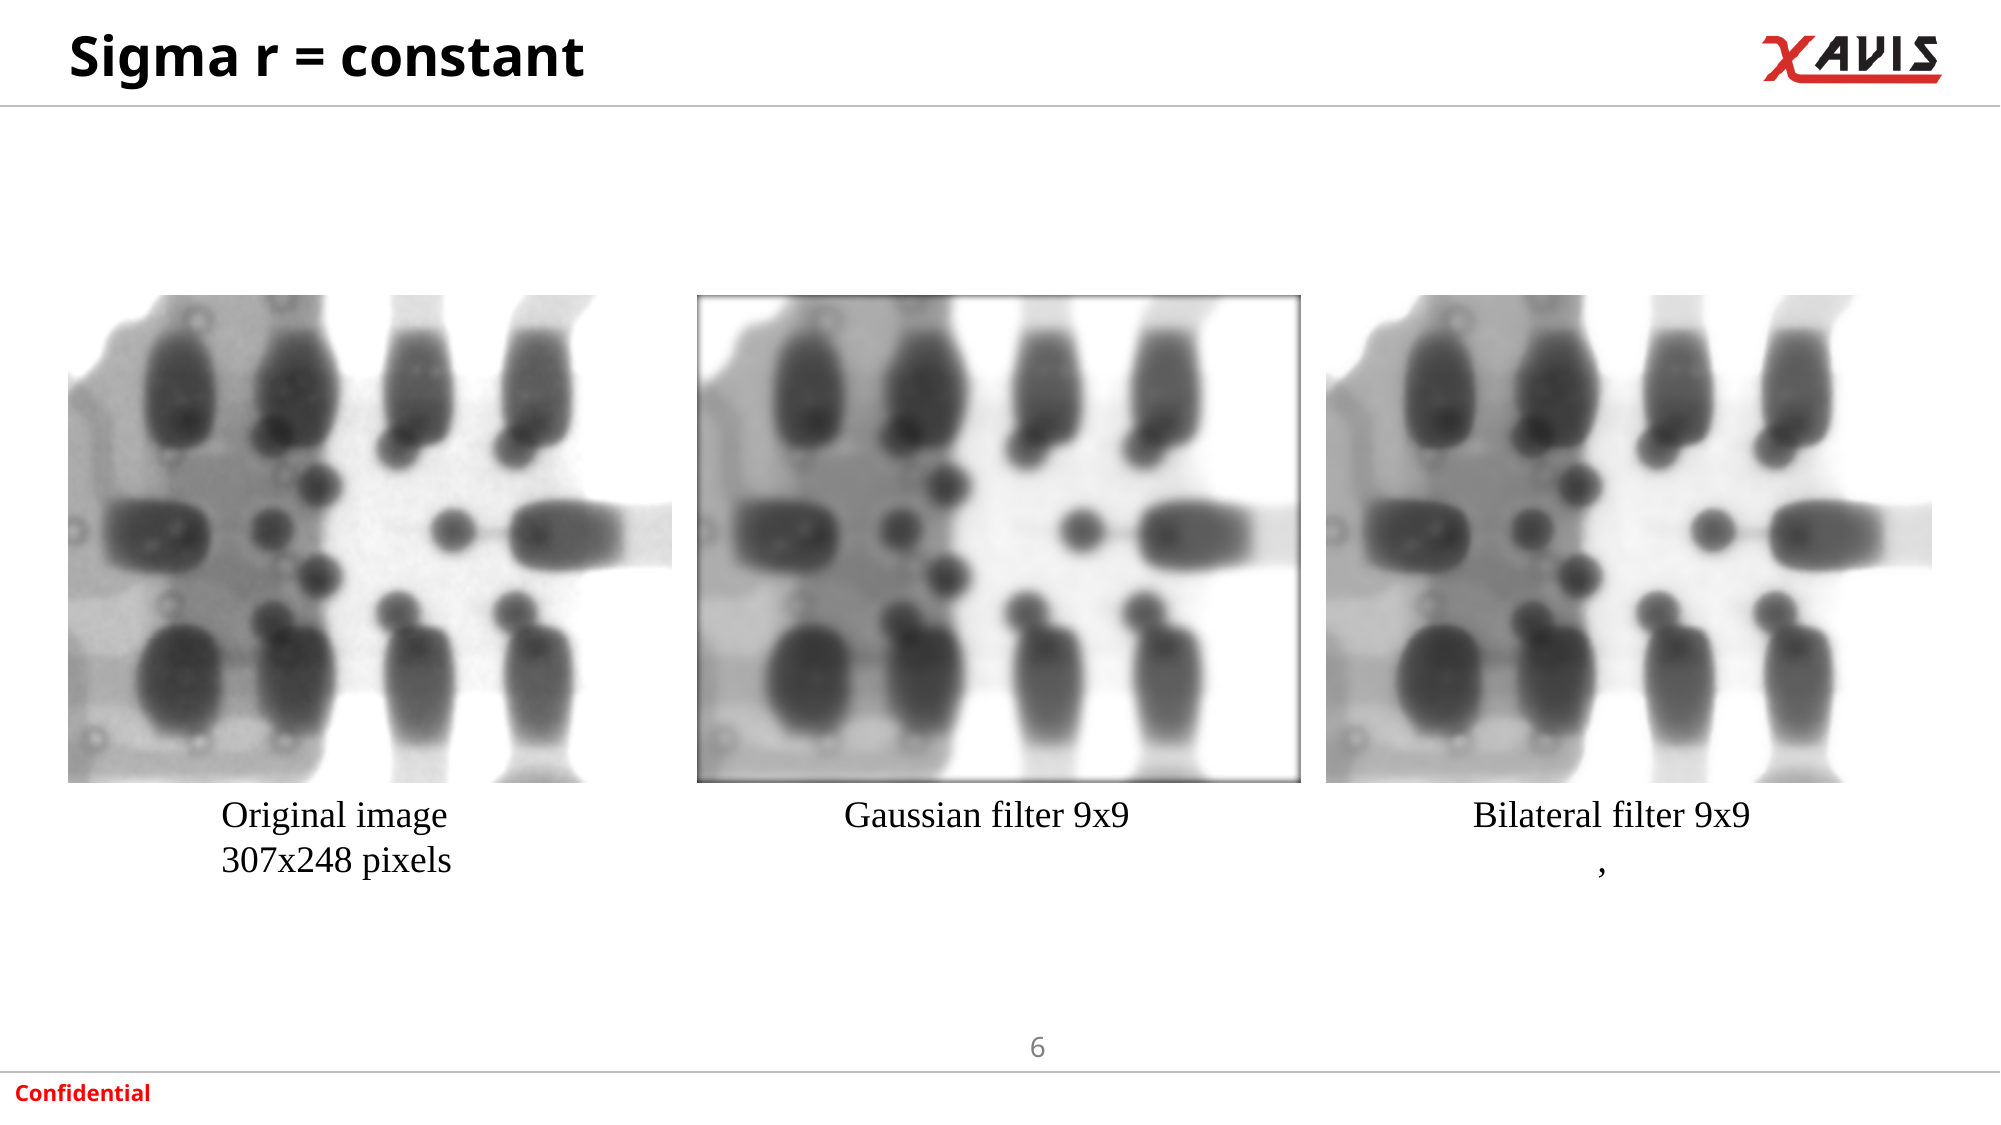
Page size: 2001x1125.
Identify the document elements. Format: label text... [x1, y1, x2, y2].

picture [1326, 295, 1932, 784]
picture [68, 295, 673, 784]
title Sigma r = constant [55, 23, 1270, 85]
picture [1756, 26, 1946, 89]
picture [696, 295, 1301, 784]
text_box Original image 307x248 pixels [206, 793, 467, 888]
